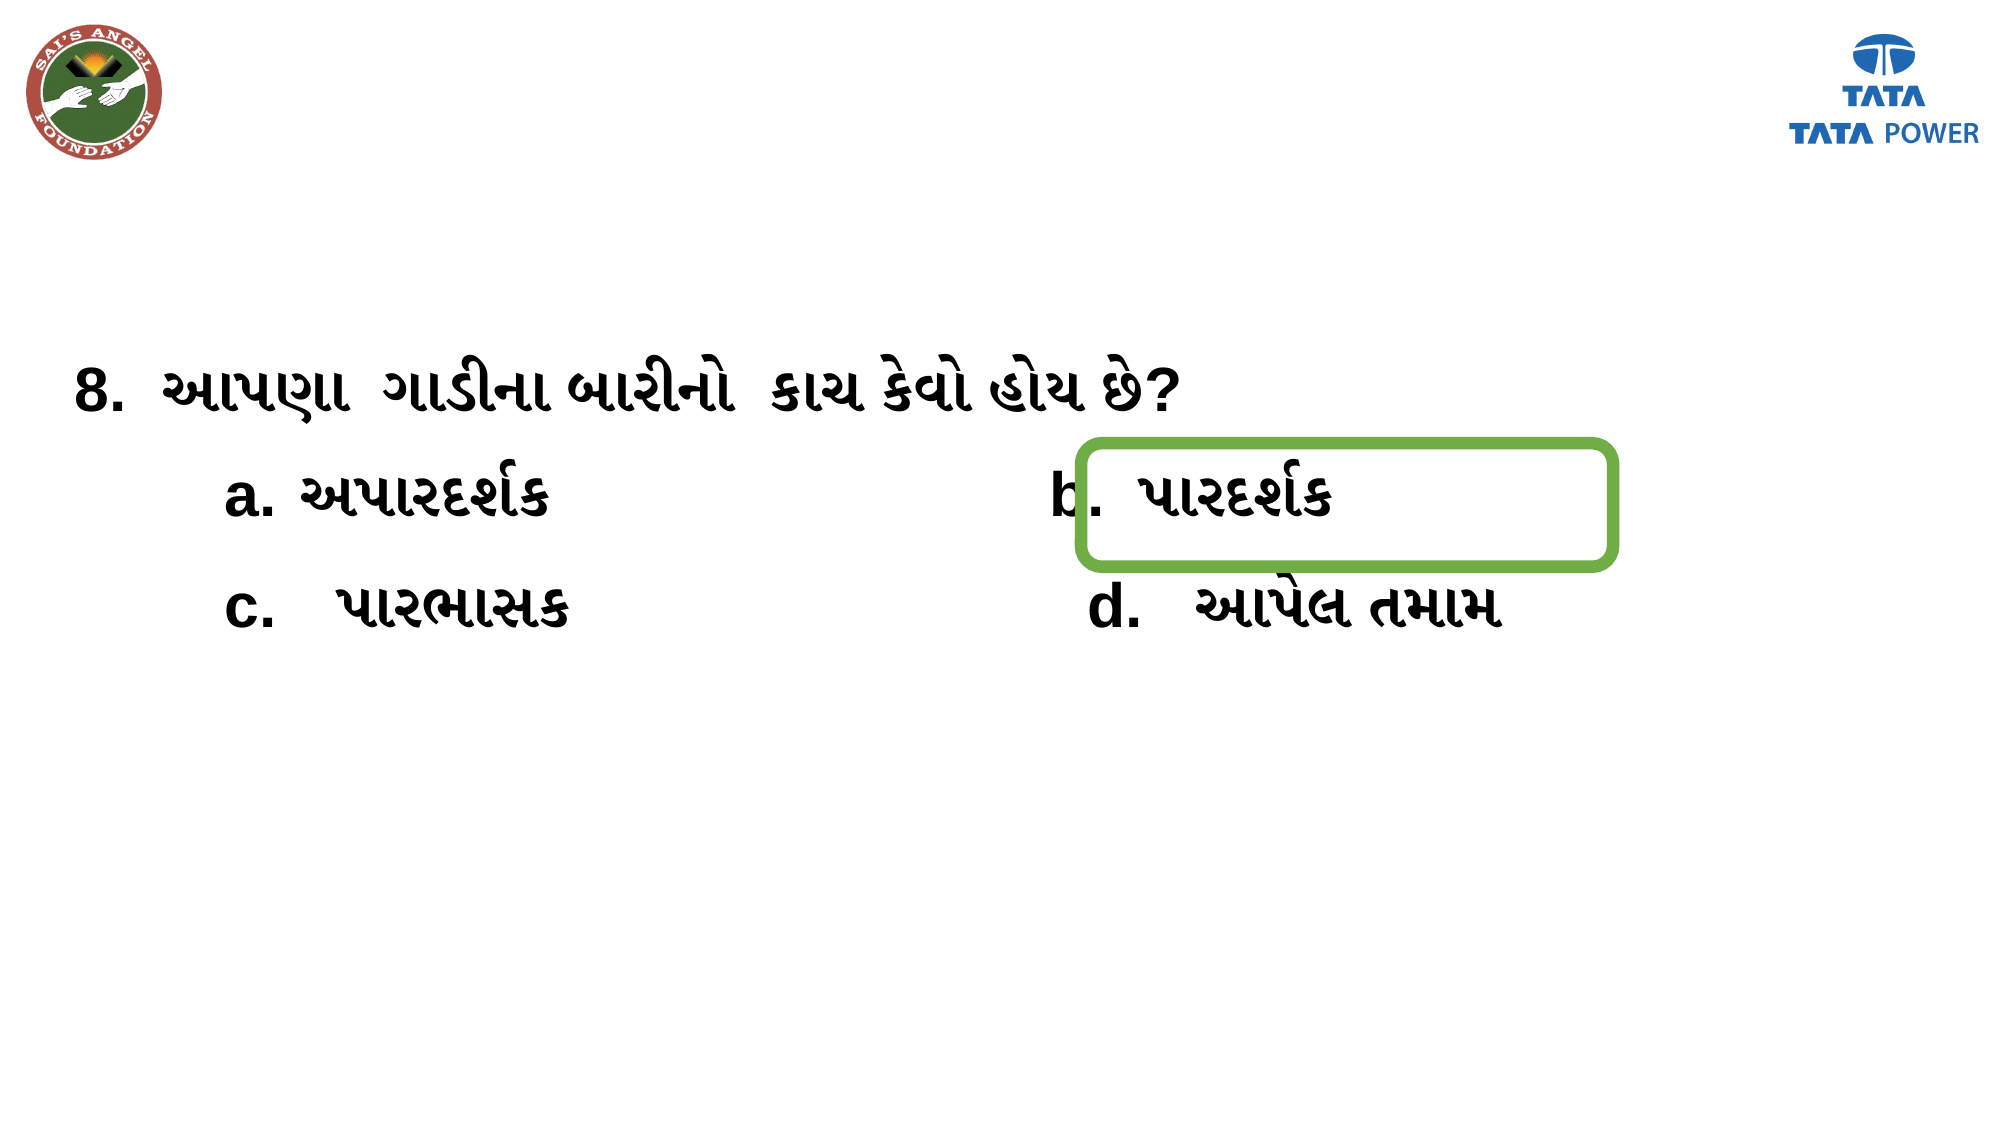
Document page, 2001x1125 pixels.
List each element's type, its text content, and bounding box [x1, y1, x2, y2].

picture [1775, 19, 2000, 164]
text_box [1081, 443, 1614, 567]
picture [26, 24, 162, 160]
text_box 8. આપણા ગાડીના બારીનો કાચ કેવો હોય છે? a. અપારદર્શક b. પારદર્શક c. પારભાસક d. આપેલ તમામ [59, 328, 1941, 989]
